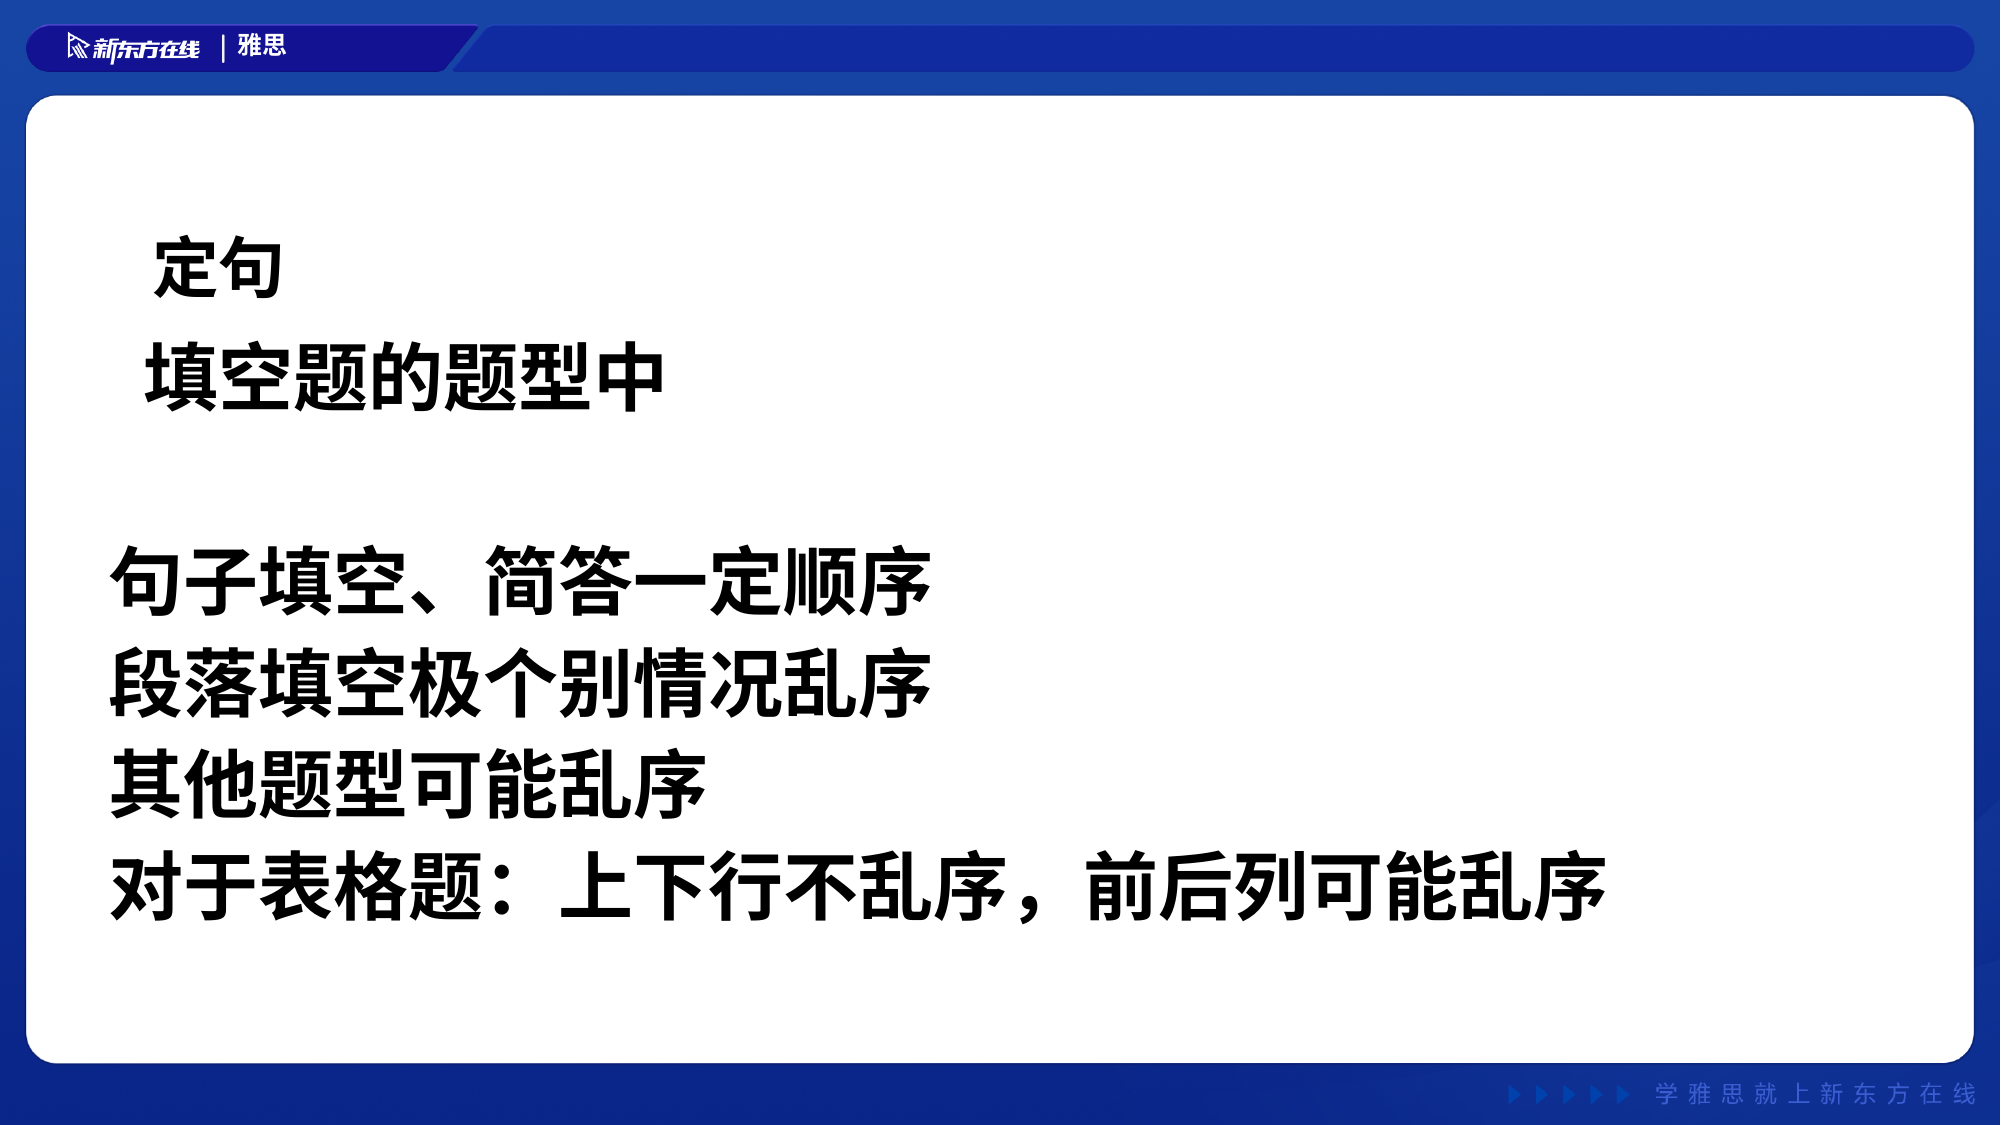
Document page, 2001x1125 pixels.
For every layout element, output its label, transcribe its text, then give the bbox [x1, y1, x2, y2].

title 定句 [137, 227, 1863, 316]
list 填空题的题型中 句子填空、简答一定顺序 段落填空极个别情况乱序 其他题型可能乱序 对于表格题：上下行不乱序，前后列可能乱序 [94, 333, 2000, 1022]
picture [0, 0, 2000, 1125]
